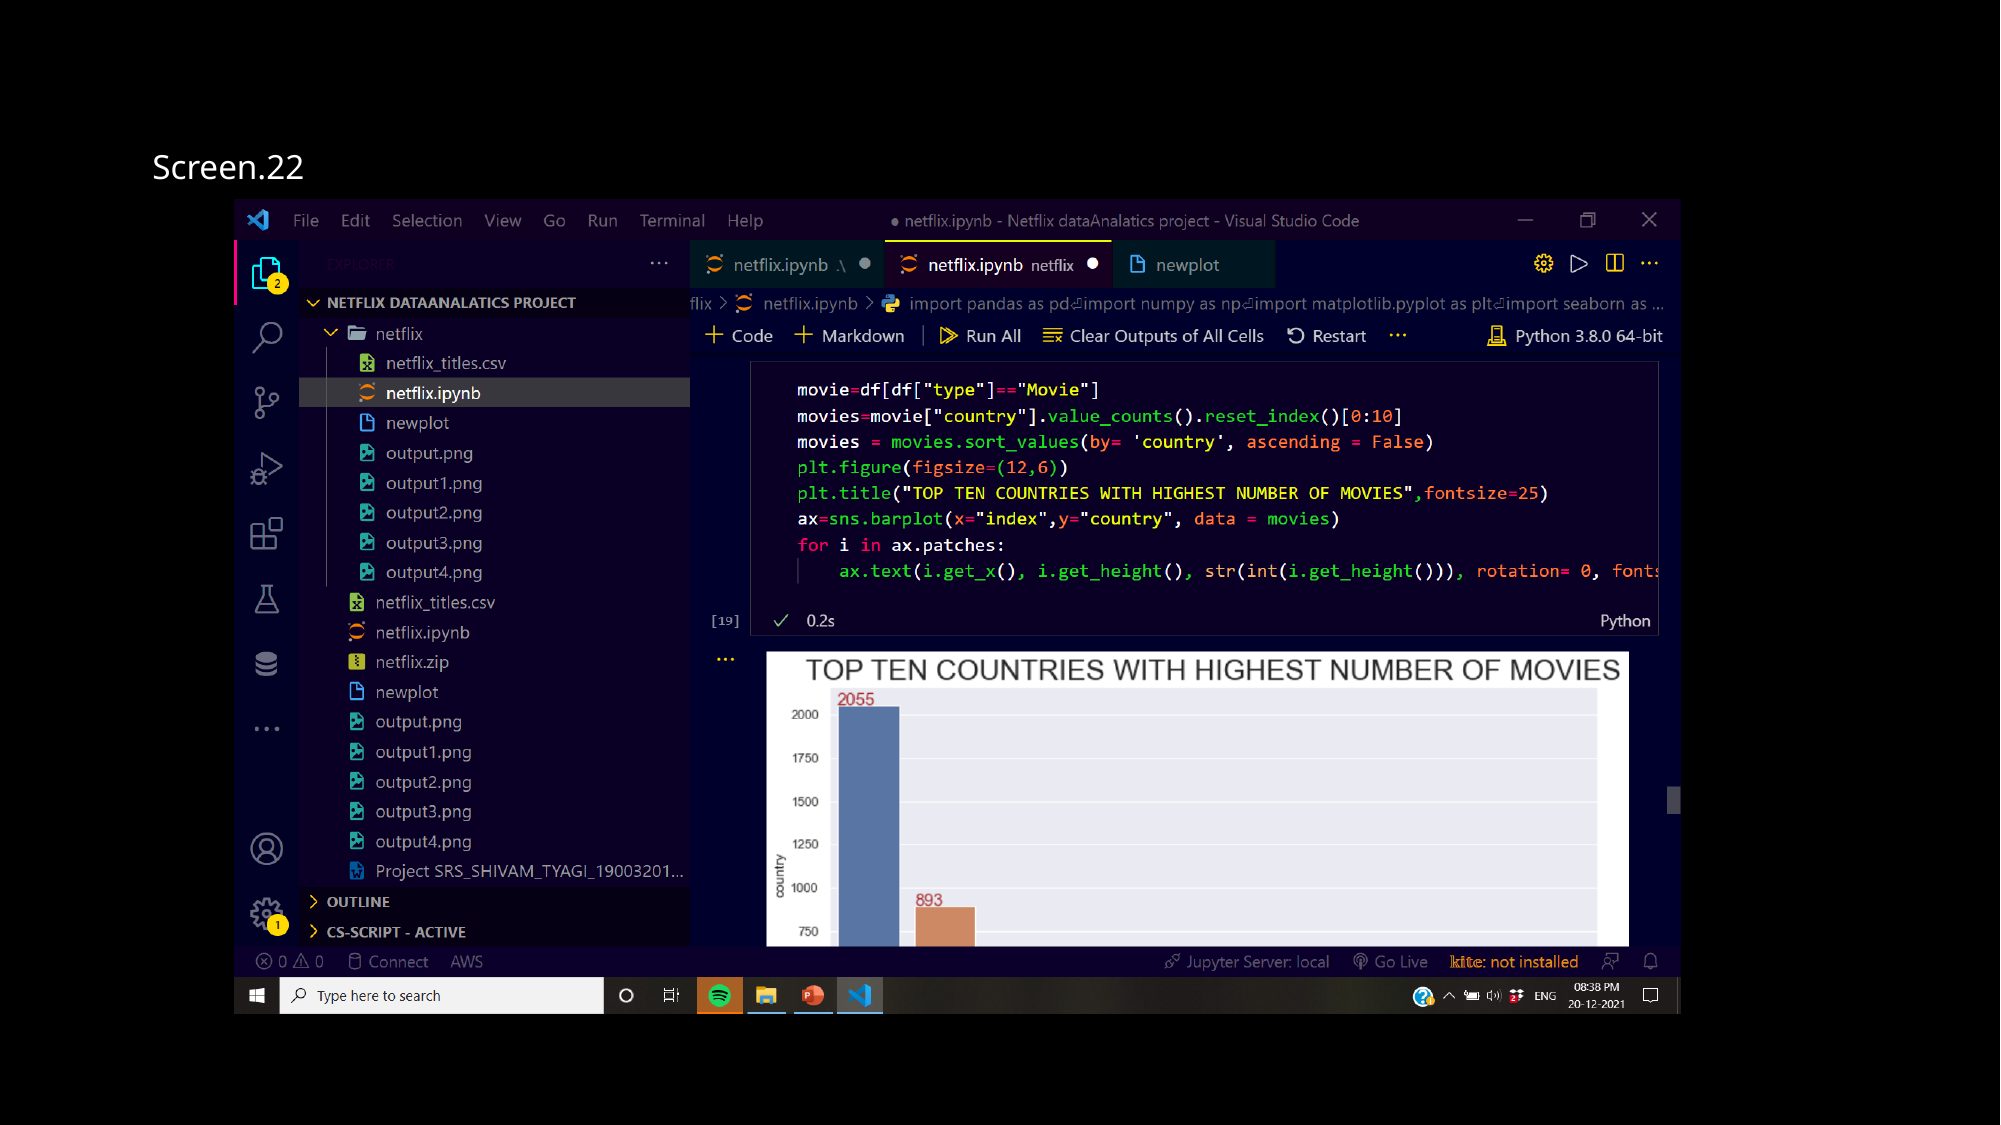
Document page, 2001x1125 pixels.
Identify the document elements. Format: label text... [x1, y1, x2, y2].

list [234, 199, 1681, 1014]
title Screen.22 [137, 59, 1863, 278]
